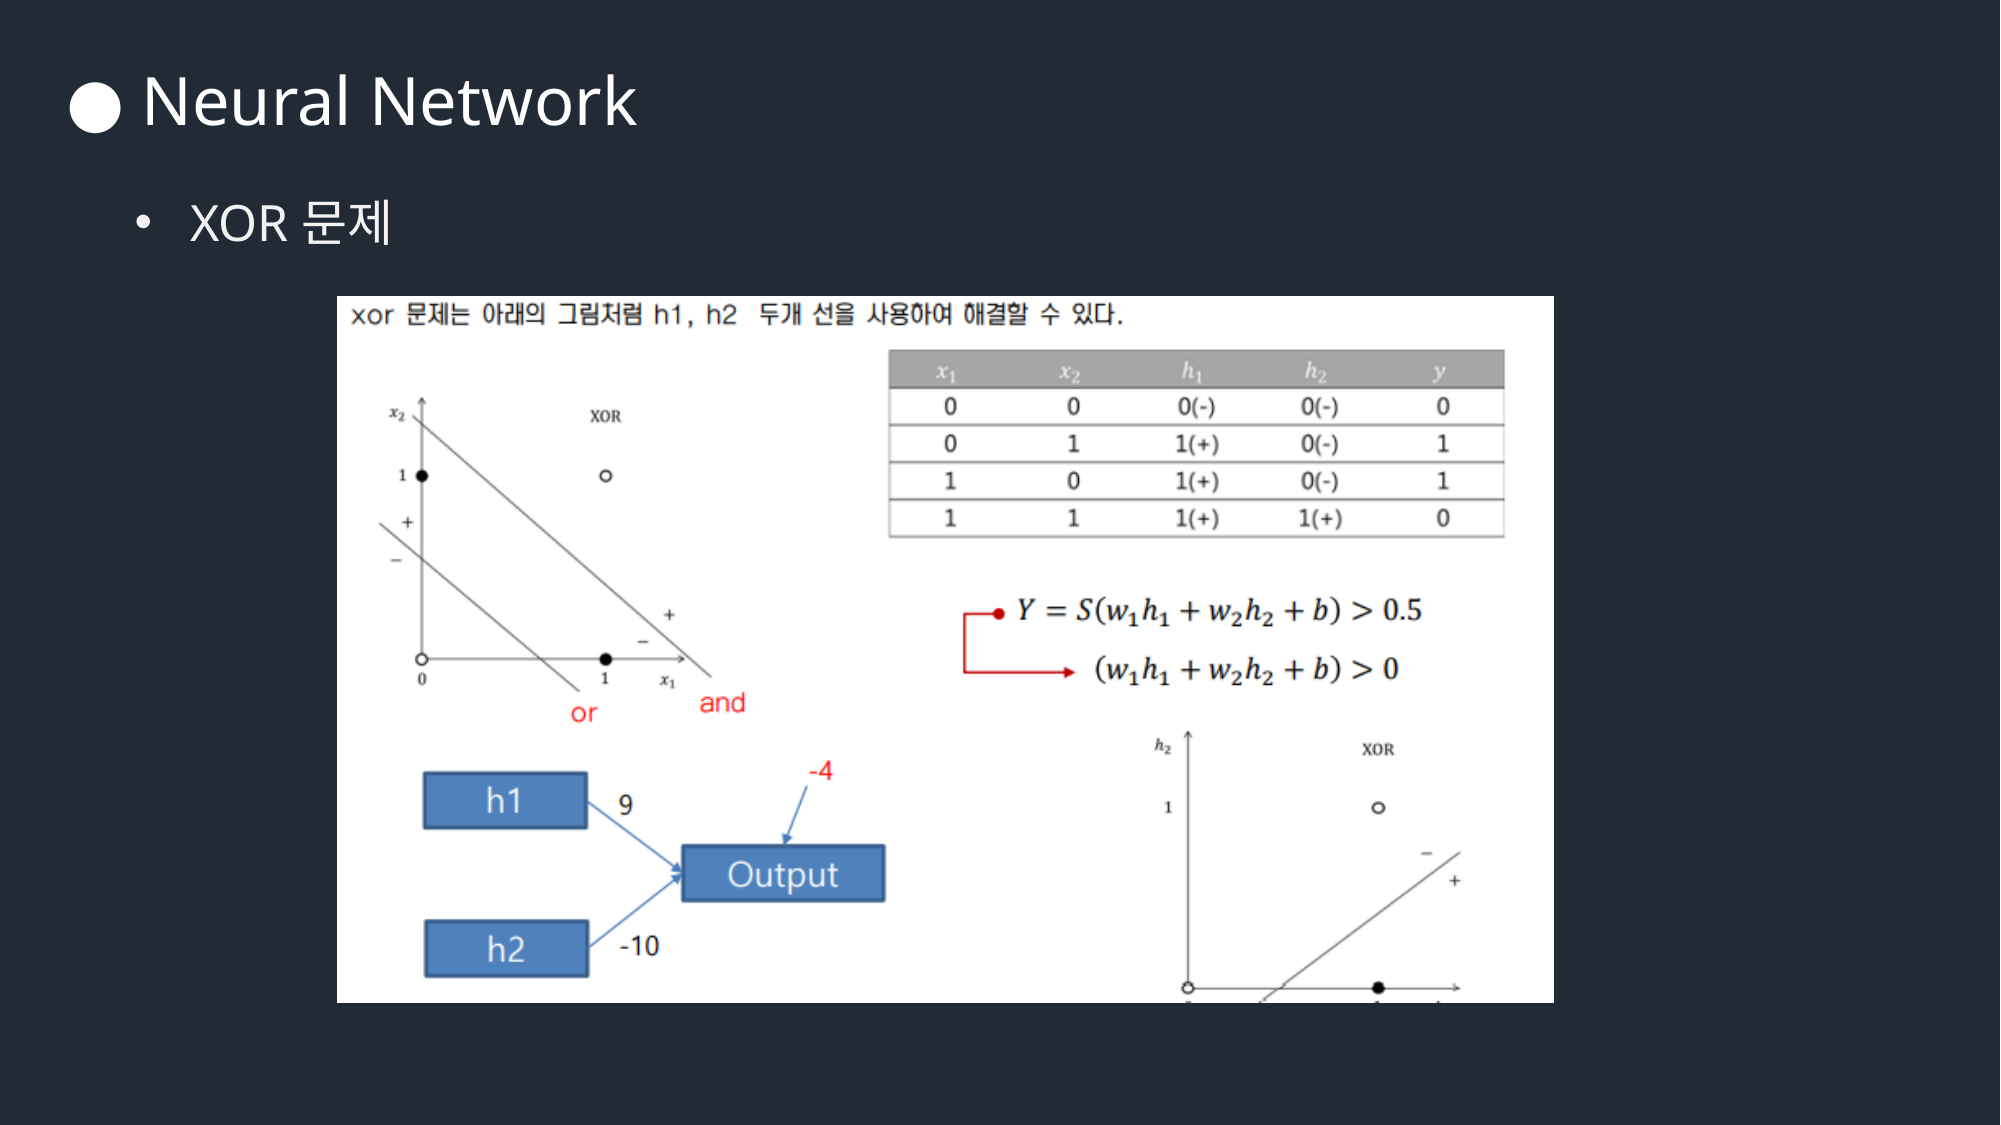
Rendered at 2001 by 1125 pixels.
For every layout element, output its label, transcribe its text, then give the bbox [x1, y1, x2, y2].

text_box ● Neural Network [51, 51, 1415, 146]
picture [337, 296, 1554, 1003]
text_box XOR문제 [119, 184, 1783, 259]
